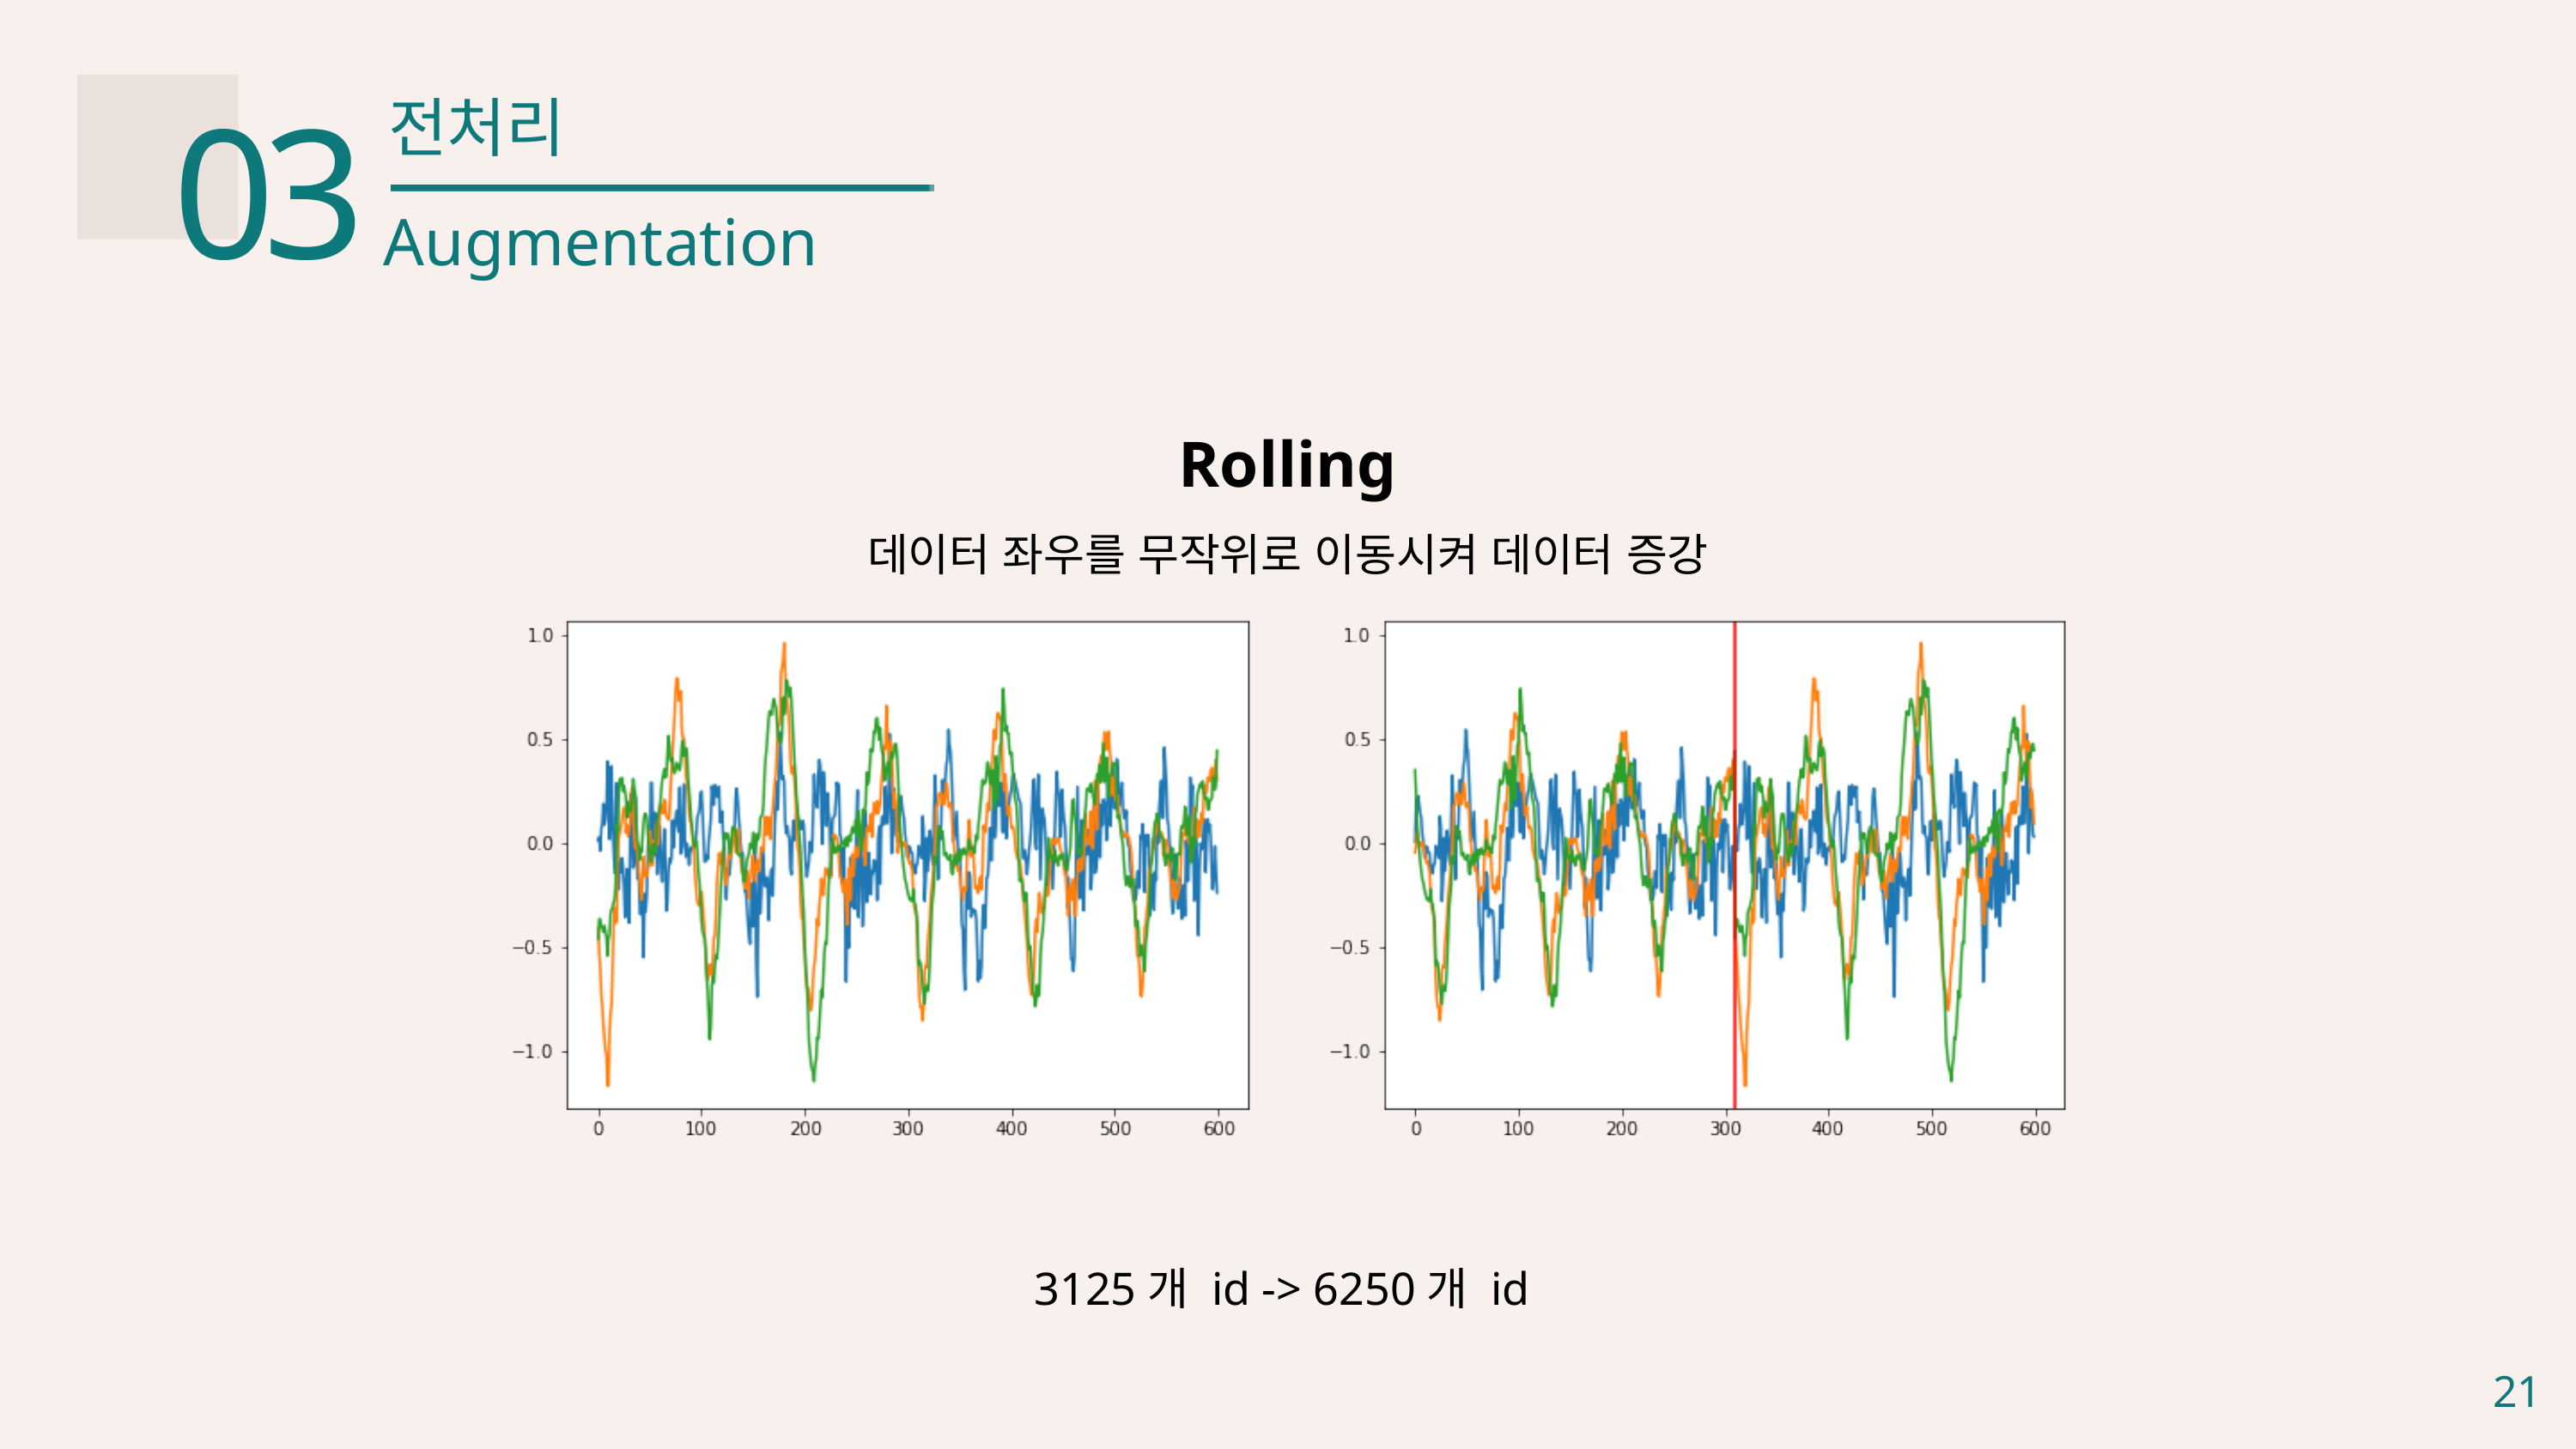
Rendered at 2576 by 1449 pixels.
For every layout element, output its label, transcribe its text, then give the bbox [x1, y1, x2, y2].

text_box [76, 75, 240, 241]
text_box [391, 185, 934, 192]
slide_number 21 [2254, 1367, 2555, 1420]
text_box 03 [160, 73, 812, 301]
text_box Augmentation [371, 194, 1202, 285]
text_box 3125개 id -> 6250개 id [1022, 1253, 1554, 1320]
picture [498, 609, 2077, 1152]
text_box Rolling 데이터 좌우를 무작위로 이동시켜 데이터 증강 [854, 380, 1722, 587]
text_box 전처리 [375, 81, 1009, 171]
